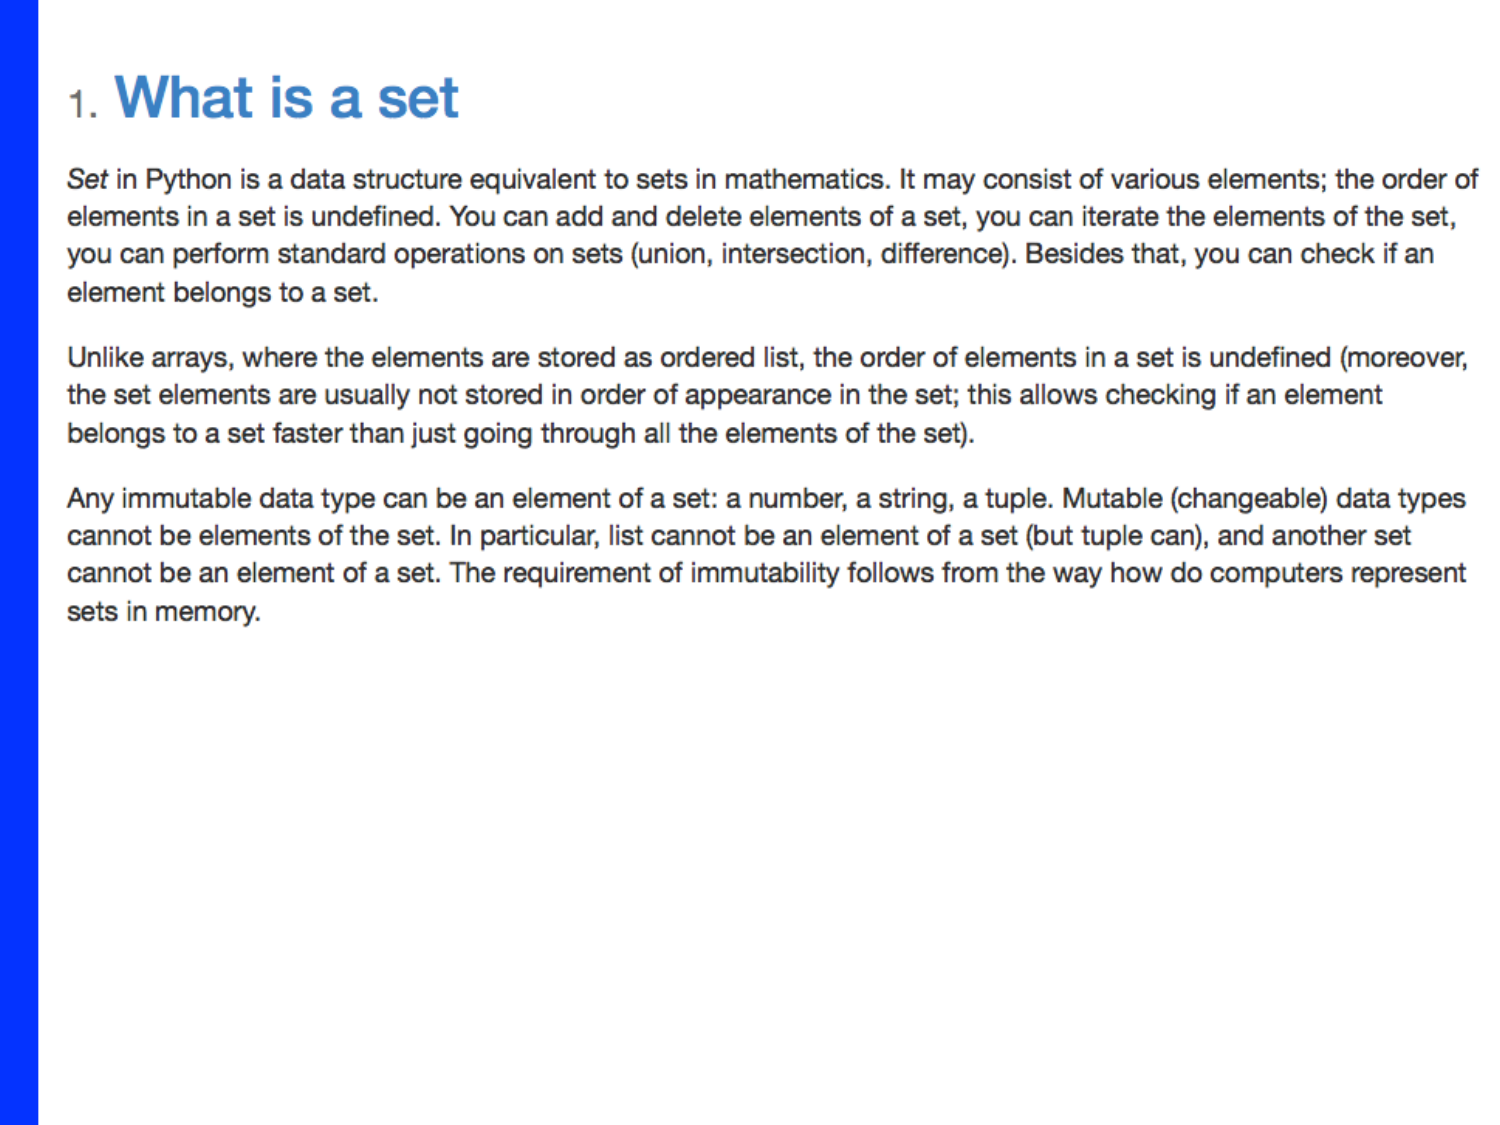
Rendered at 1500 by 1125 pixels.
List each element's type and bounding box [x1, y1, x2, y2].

picture [61, 61, 1500, 646]
